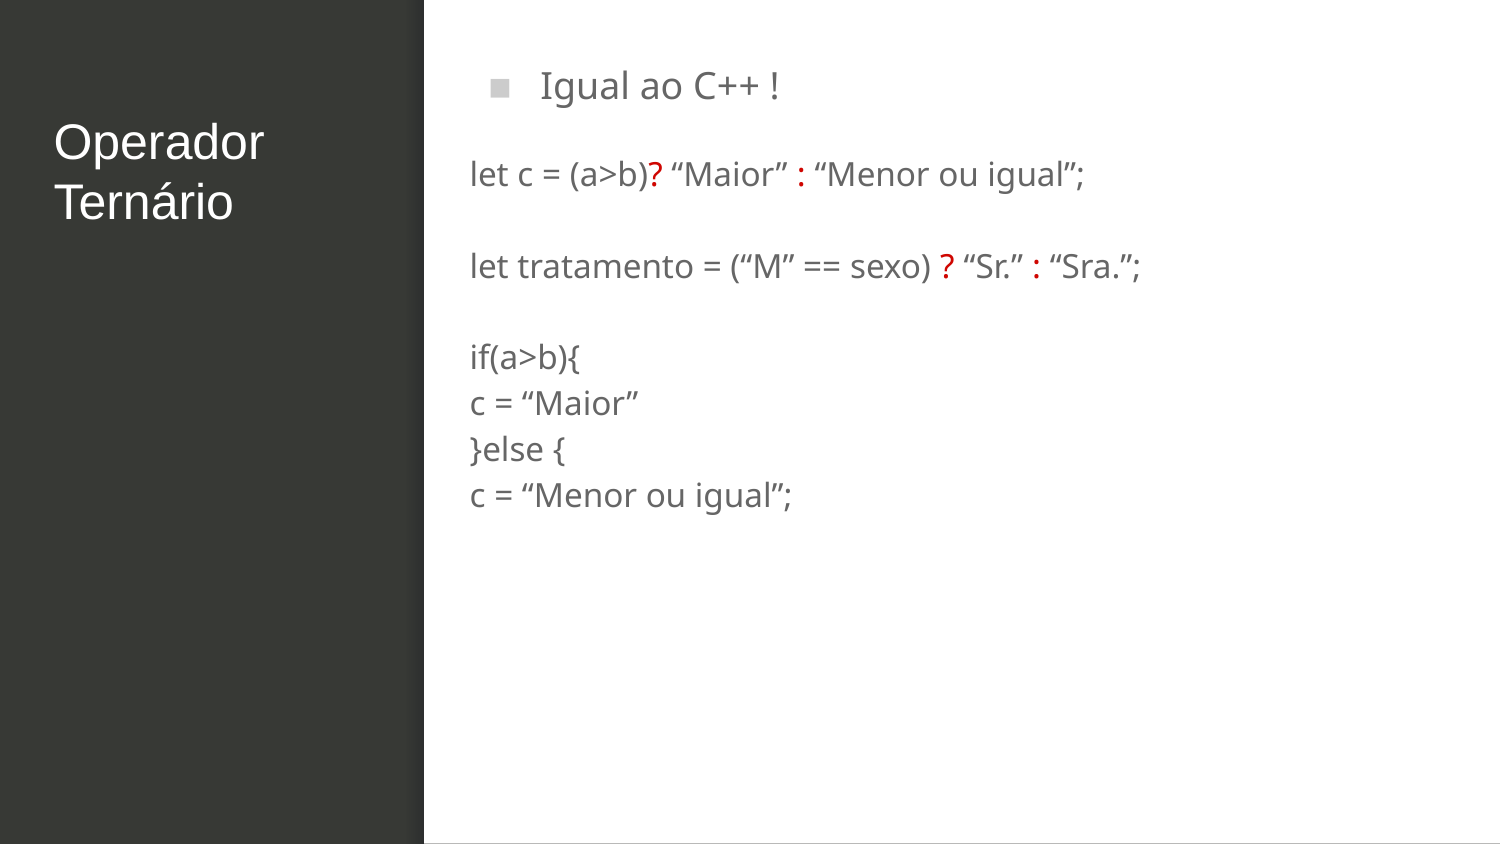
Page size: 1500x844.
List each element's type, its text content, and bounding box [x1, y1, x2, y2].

title Operador Ternário [38, 94, 375, 748]
list Igual ao C++ ! let c = (a>b)? “Maior” : “Menor ou igual”; let tratamento = (“M” == sexo) ? “Sr.” : “Sra.”; if(a>b){ c = “Maior” }else { c = “Menor ou igual”; [454, 40, 1462, 806]
